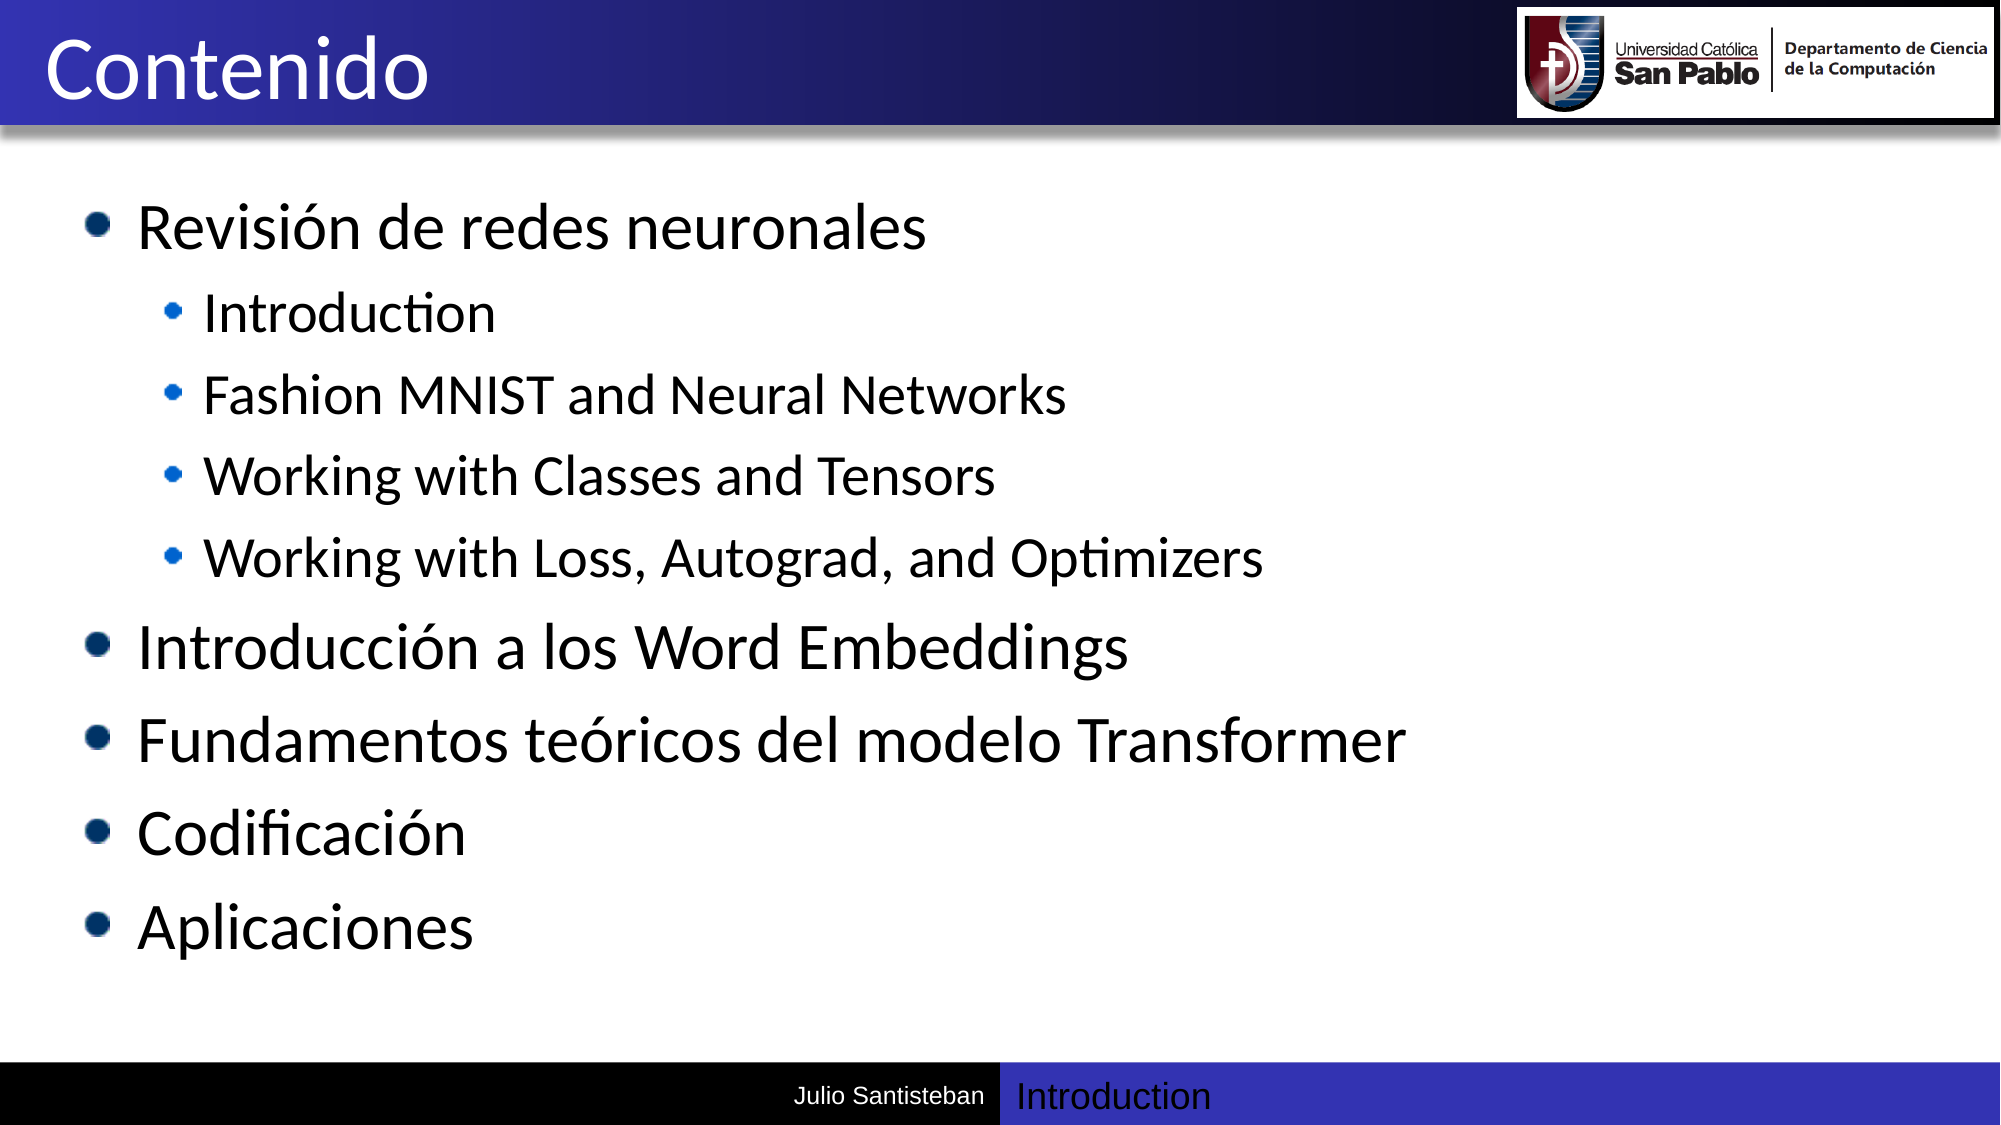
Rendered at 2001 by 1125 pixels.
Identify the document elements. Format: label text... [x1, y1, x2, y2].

picture [156, 378, 182, 403]
picture [81, 721, 110, 750]
picture [81, 628, 110, 657]
list Revisión de redes neuronales Introduction Fashion MNIST and Neural Networks Working with Classes and Tensors Working with Loss, Autograd, and Optimizers Introducción a los Word Embeddings Fundamentos teóricos del modelo Transformer Codificación Aplicaciones [66, 174, 1901, 1006]
picture [156, 460, 182, 485]
text_box Introduction [1001, 1064, 1227, 1125]
picture [81, 908, 110, 937]
picture [81, 208, 110, 237]
picture [156, 541, 182, 567]
picture [156, 296, 182, 322]
picture [1951, 7, 1994, 118]
title Contenido [0, 0, 1951, 126]
picture [81, 815, 110, 844]
